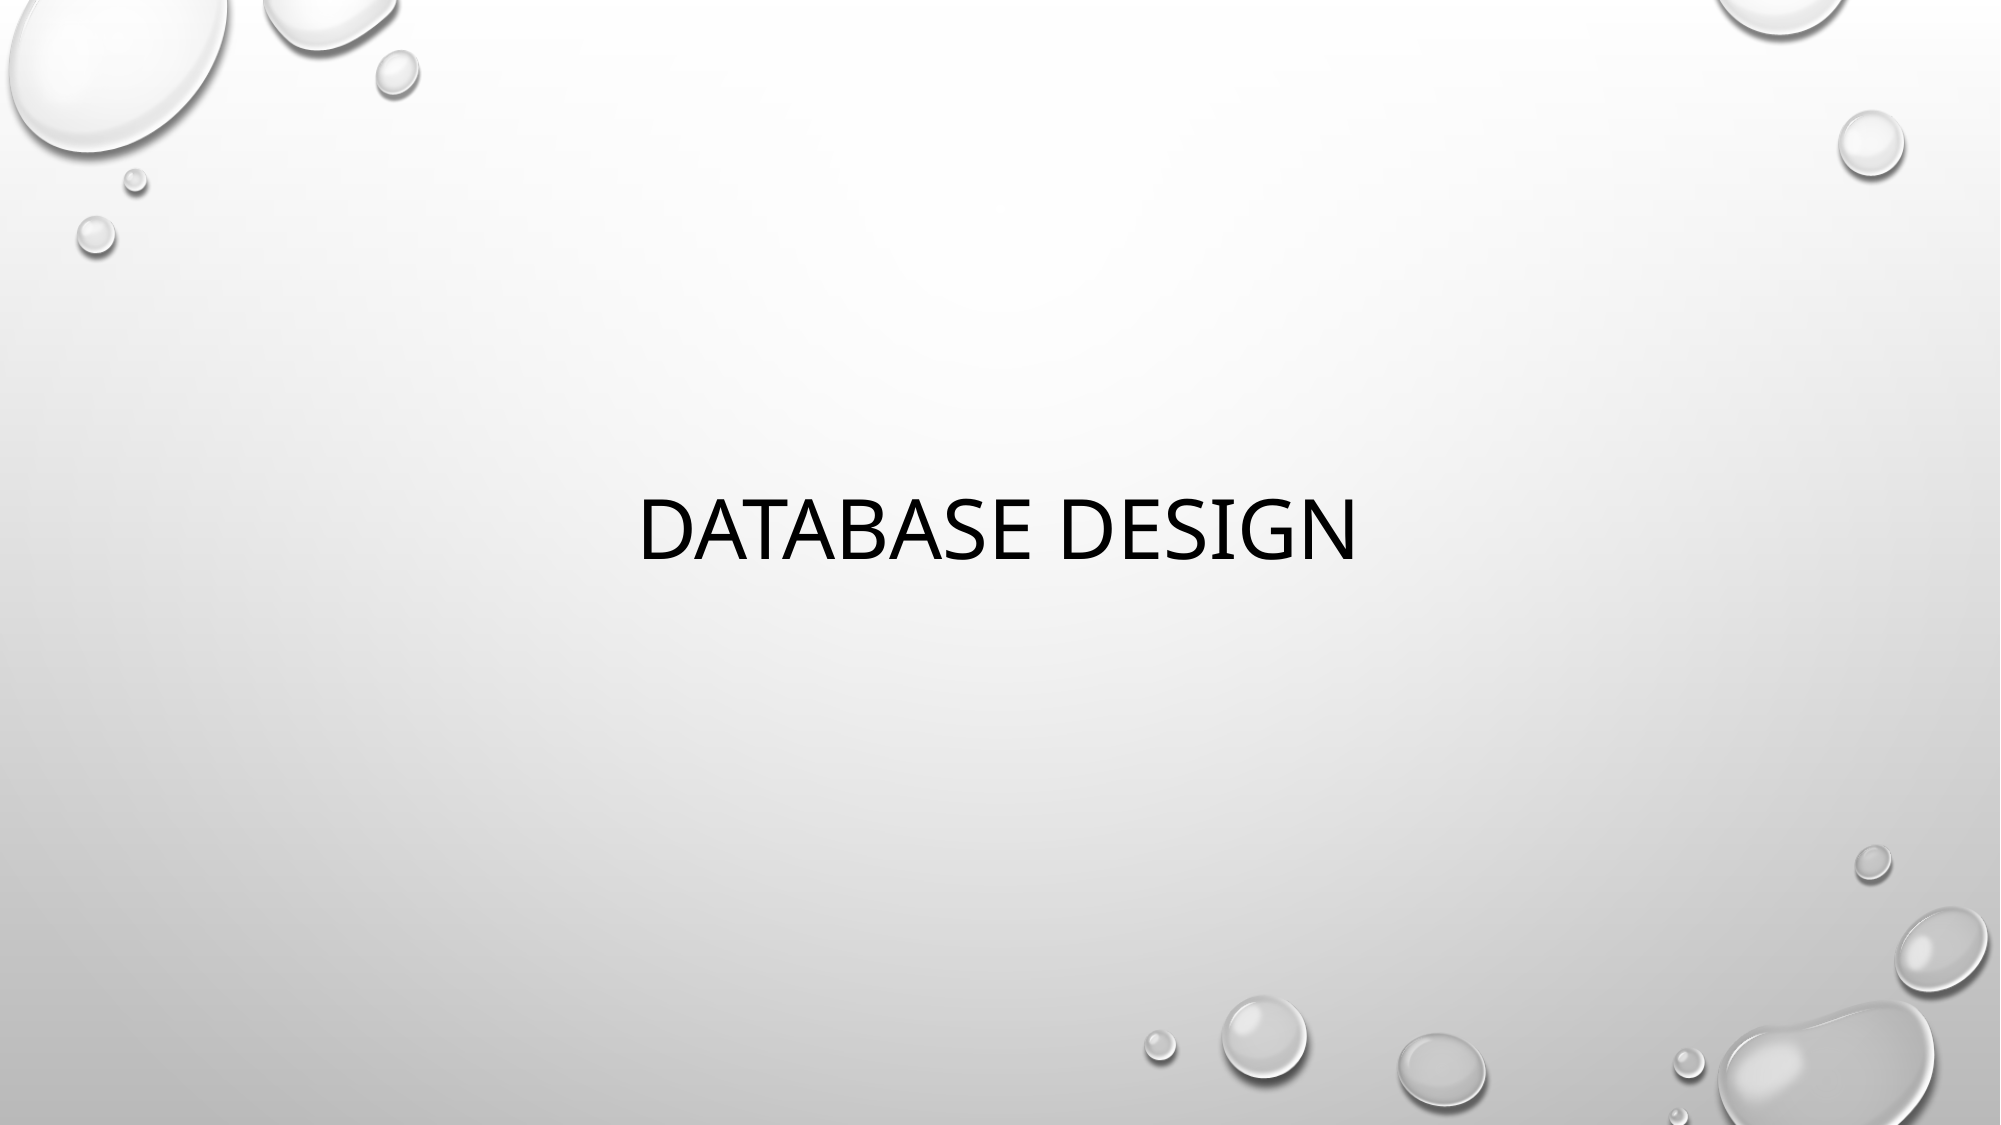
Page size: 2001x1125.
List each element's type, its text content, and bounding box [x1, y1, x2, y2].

title Database design [149, 135, 1848, 585]
picture [0, 0, 2000, 1125]
